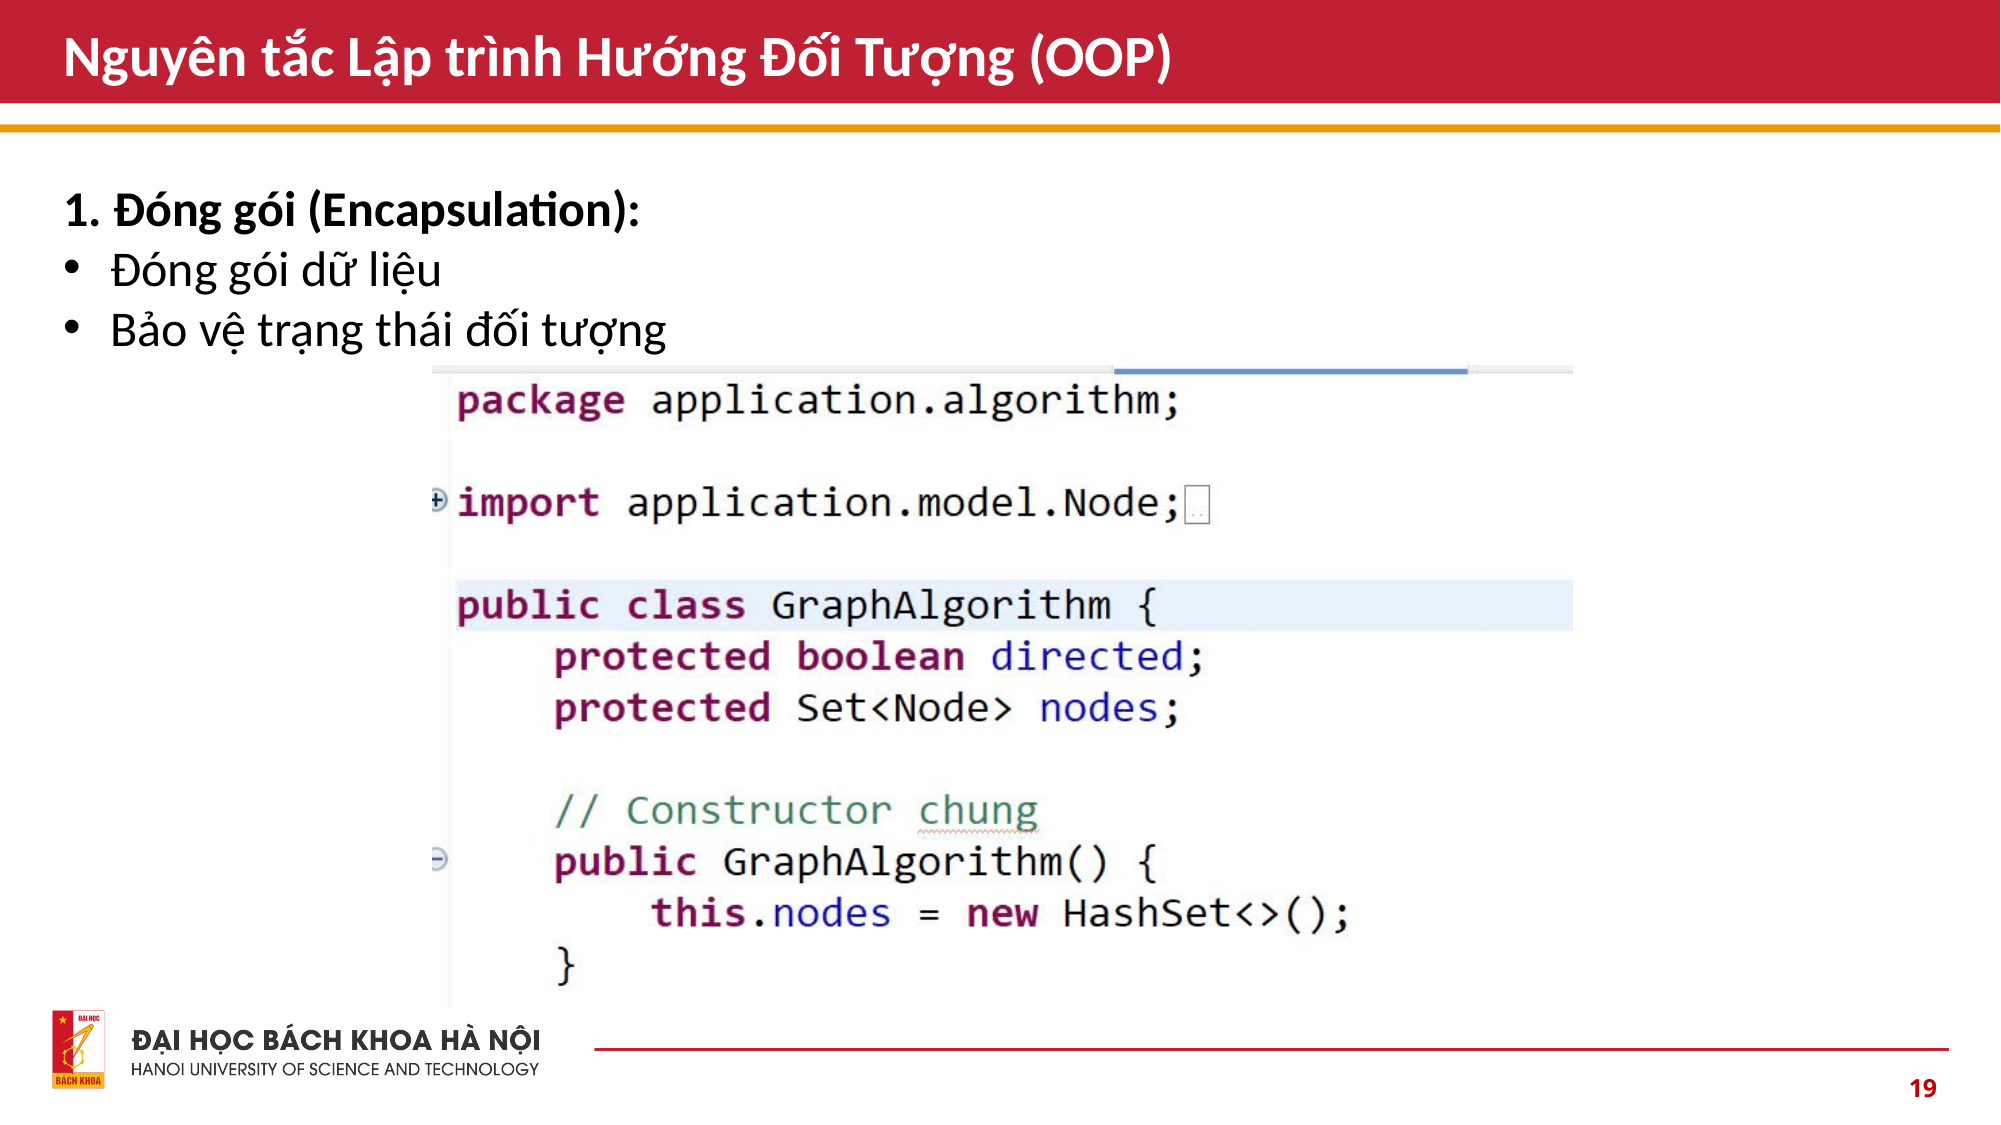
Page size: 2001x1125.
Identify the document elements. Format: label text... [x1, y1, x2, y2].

slide_number 19 [1502, 1065, 1953, 1125]
text_box 1. Đóng gói (Encapsulation): Đóng gói dữ liệu Bảo vệ trạng thái đối tượng [48, 168, 1957, 364]
title Nguyên tắc Lập trình Hướng Đối Tượng (OOP) [48, 18, 1949, 94]
picture [0, 0, 2001, 1125]
